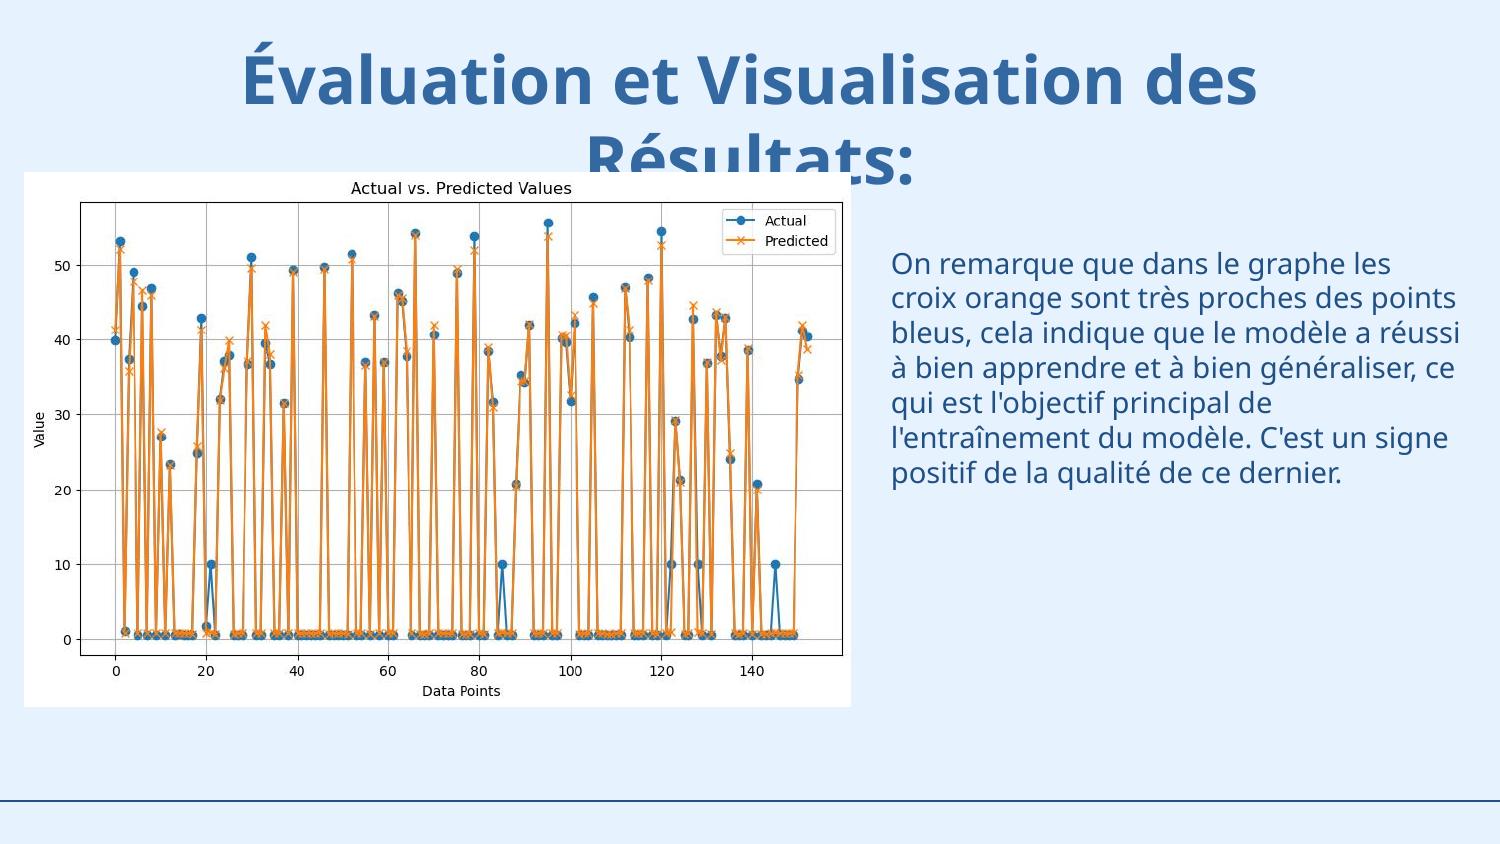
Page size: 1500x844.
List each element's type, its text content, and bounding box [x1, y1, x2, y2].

title Évaluation et Visualisation des Résultats: [59, 23, 1441, 151]
picture [24, 171, 851, 707]
text_box On remarque que dans le graphe les croix orange sont très proches des points bleus, cela indique que le modèle a réussi à bien apprendre et à bien généraliser, ce qui est l'objectif principal de l'entraînement du modèle. C'est un signe positif de la qualité de ce dernier. [875, 229, 1481, 540]
